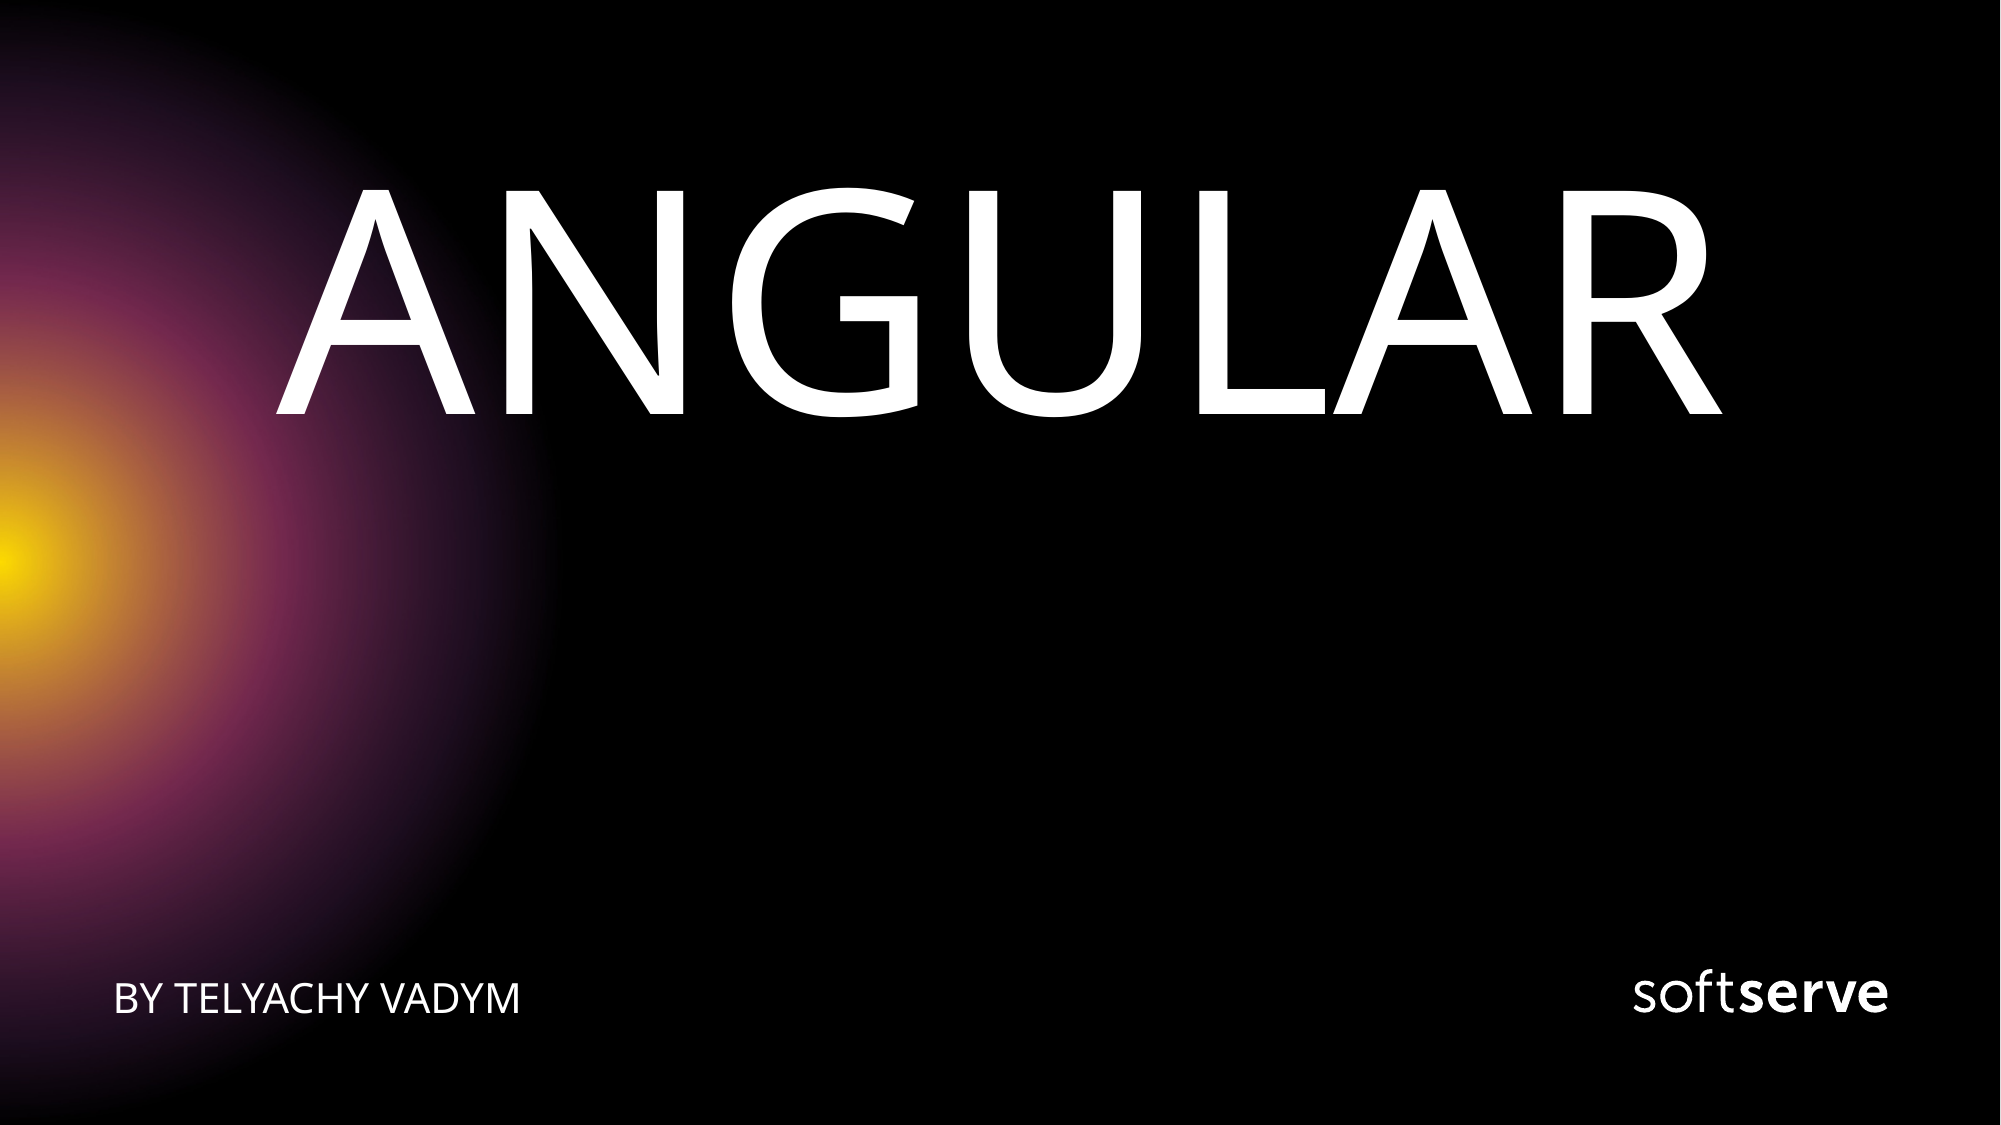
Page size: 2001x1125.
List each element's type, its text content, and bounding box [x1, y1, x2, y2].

title ANGULAR [0, 240, 2000, 1125]
picture [0, 0, 2001, 1125]
list BY TELYACHY VADYM [112, 970, 682, 1019]
